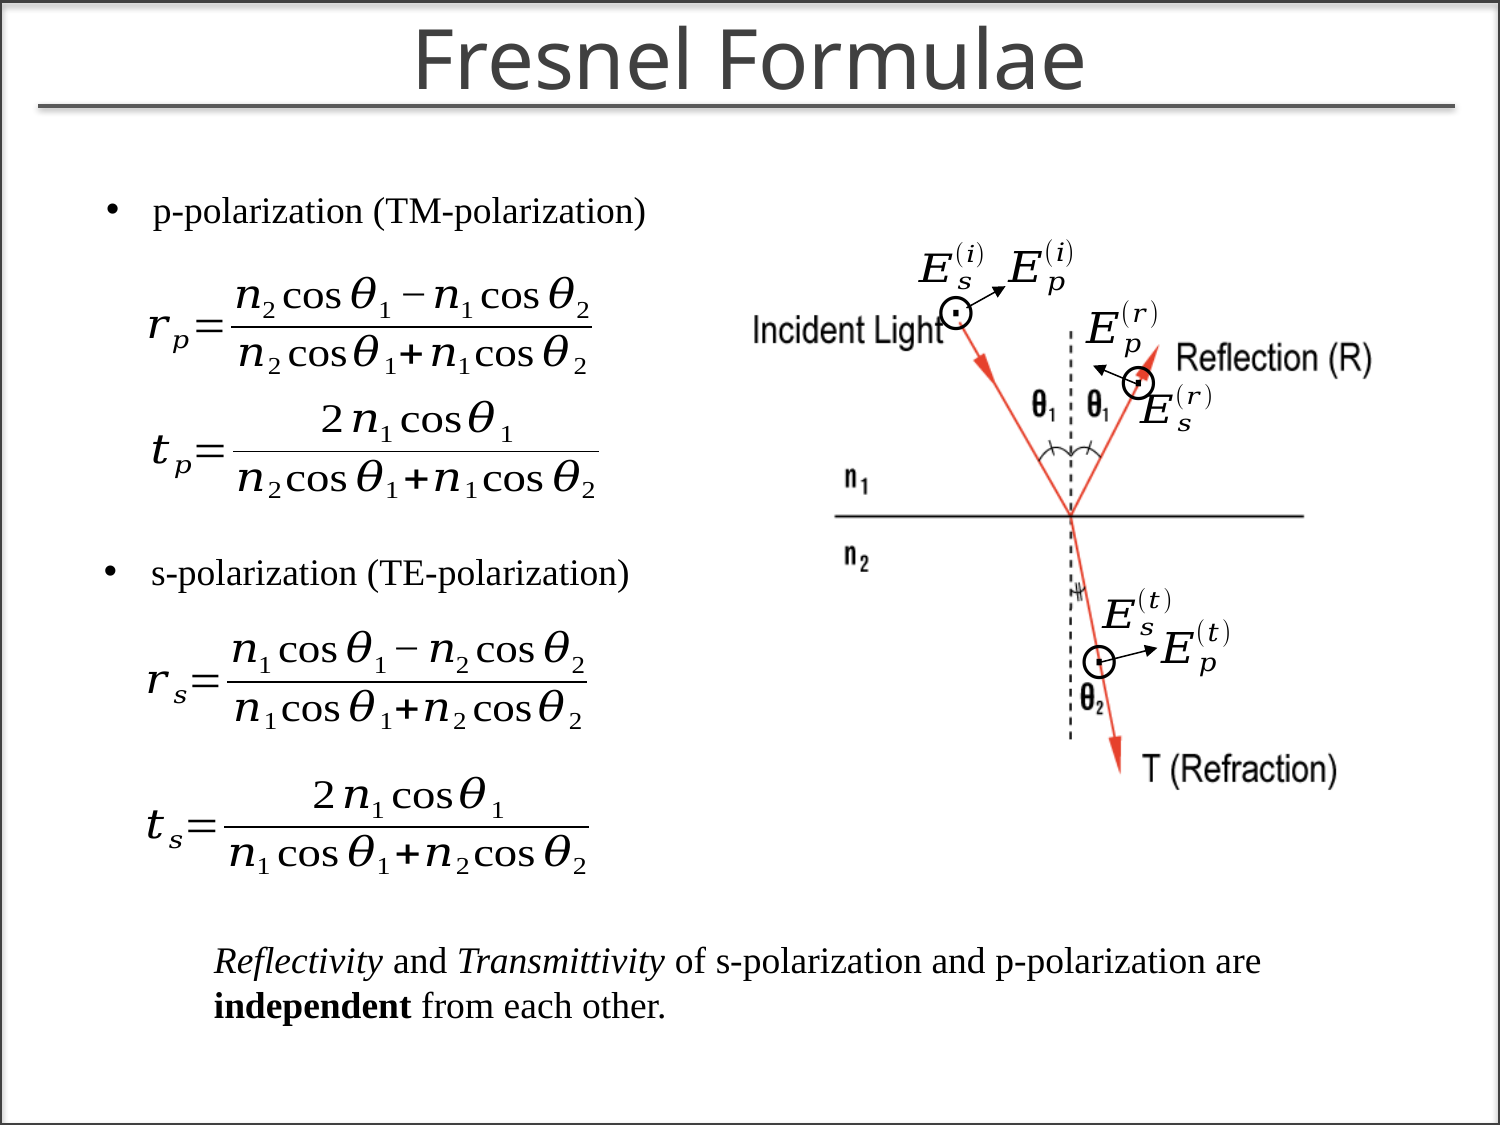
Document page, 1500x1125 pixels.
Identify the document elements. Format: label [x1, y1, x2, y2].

text_box [0, 0, 1500, 1125]
text_box [732, 236, 1397, 806]
